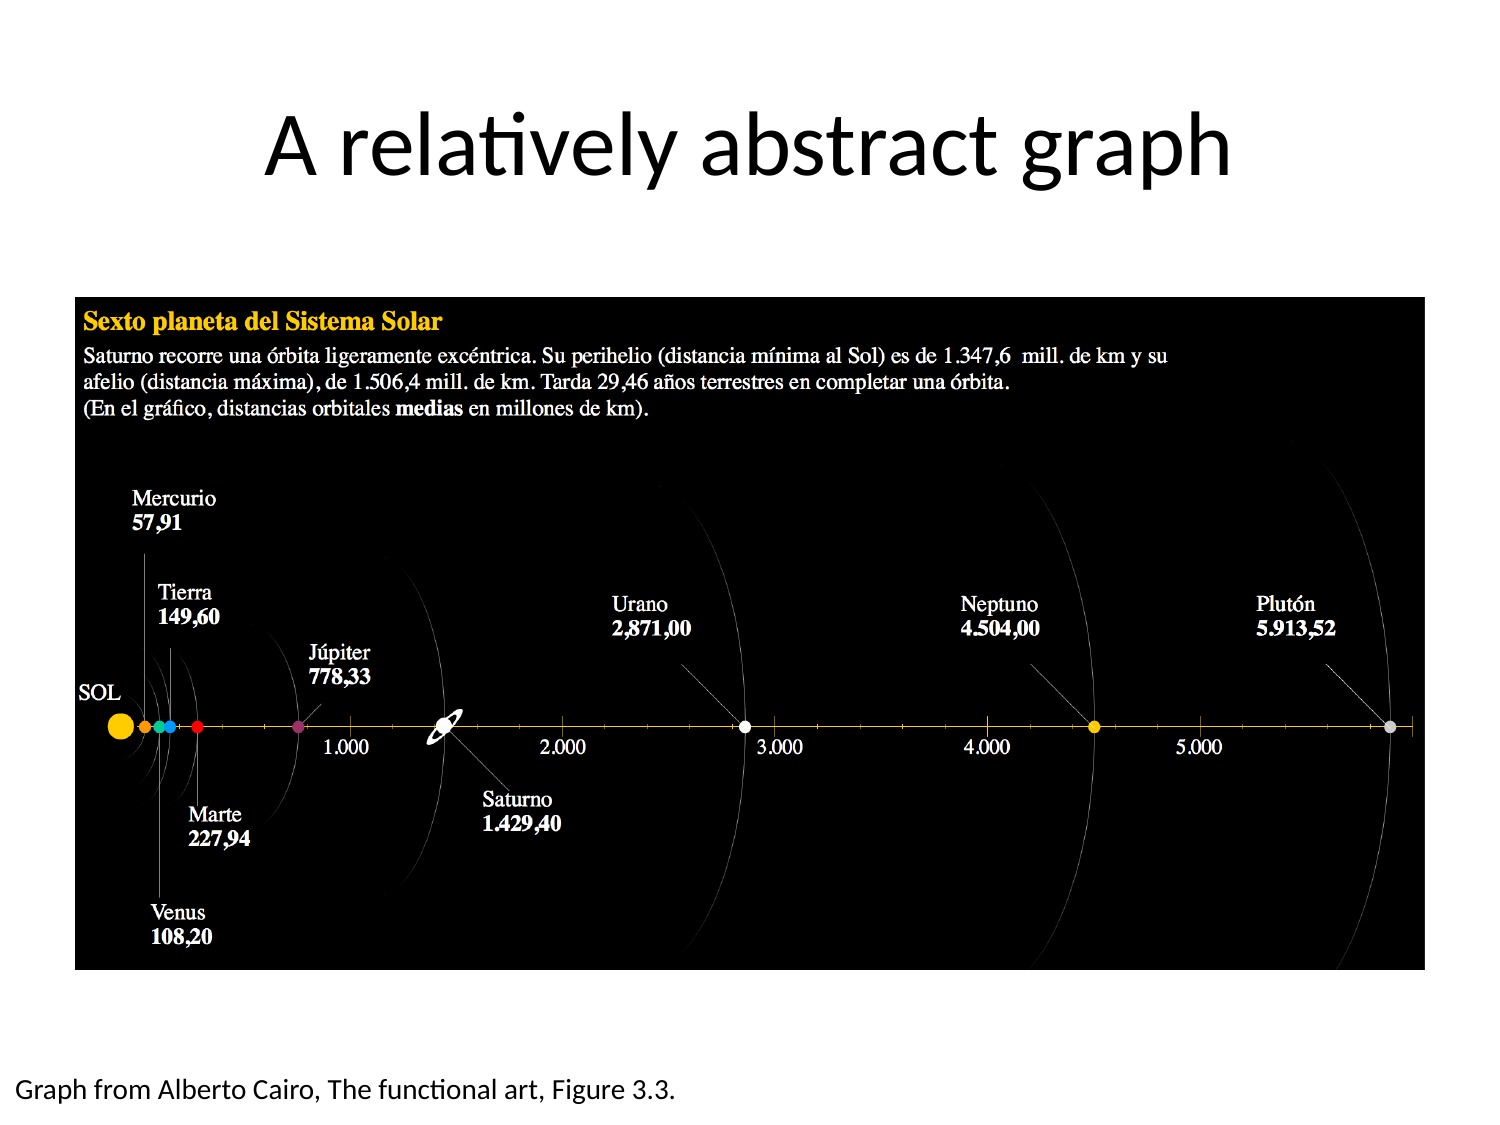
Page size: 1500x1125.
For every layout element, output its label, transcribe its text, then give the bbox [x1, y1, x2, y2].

text_box Graph from Alberto Cairo, The functional art, Figure 3.3. [0, 1055, 710, 1125]
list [74, 262, 1426, 1006]
title A relatively abstract graph [75, 45, 1425, 233]
